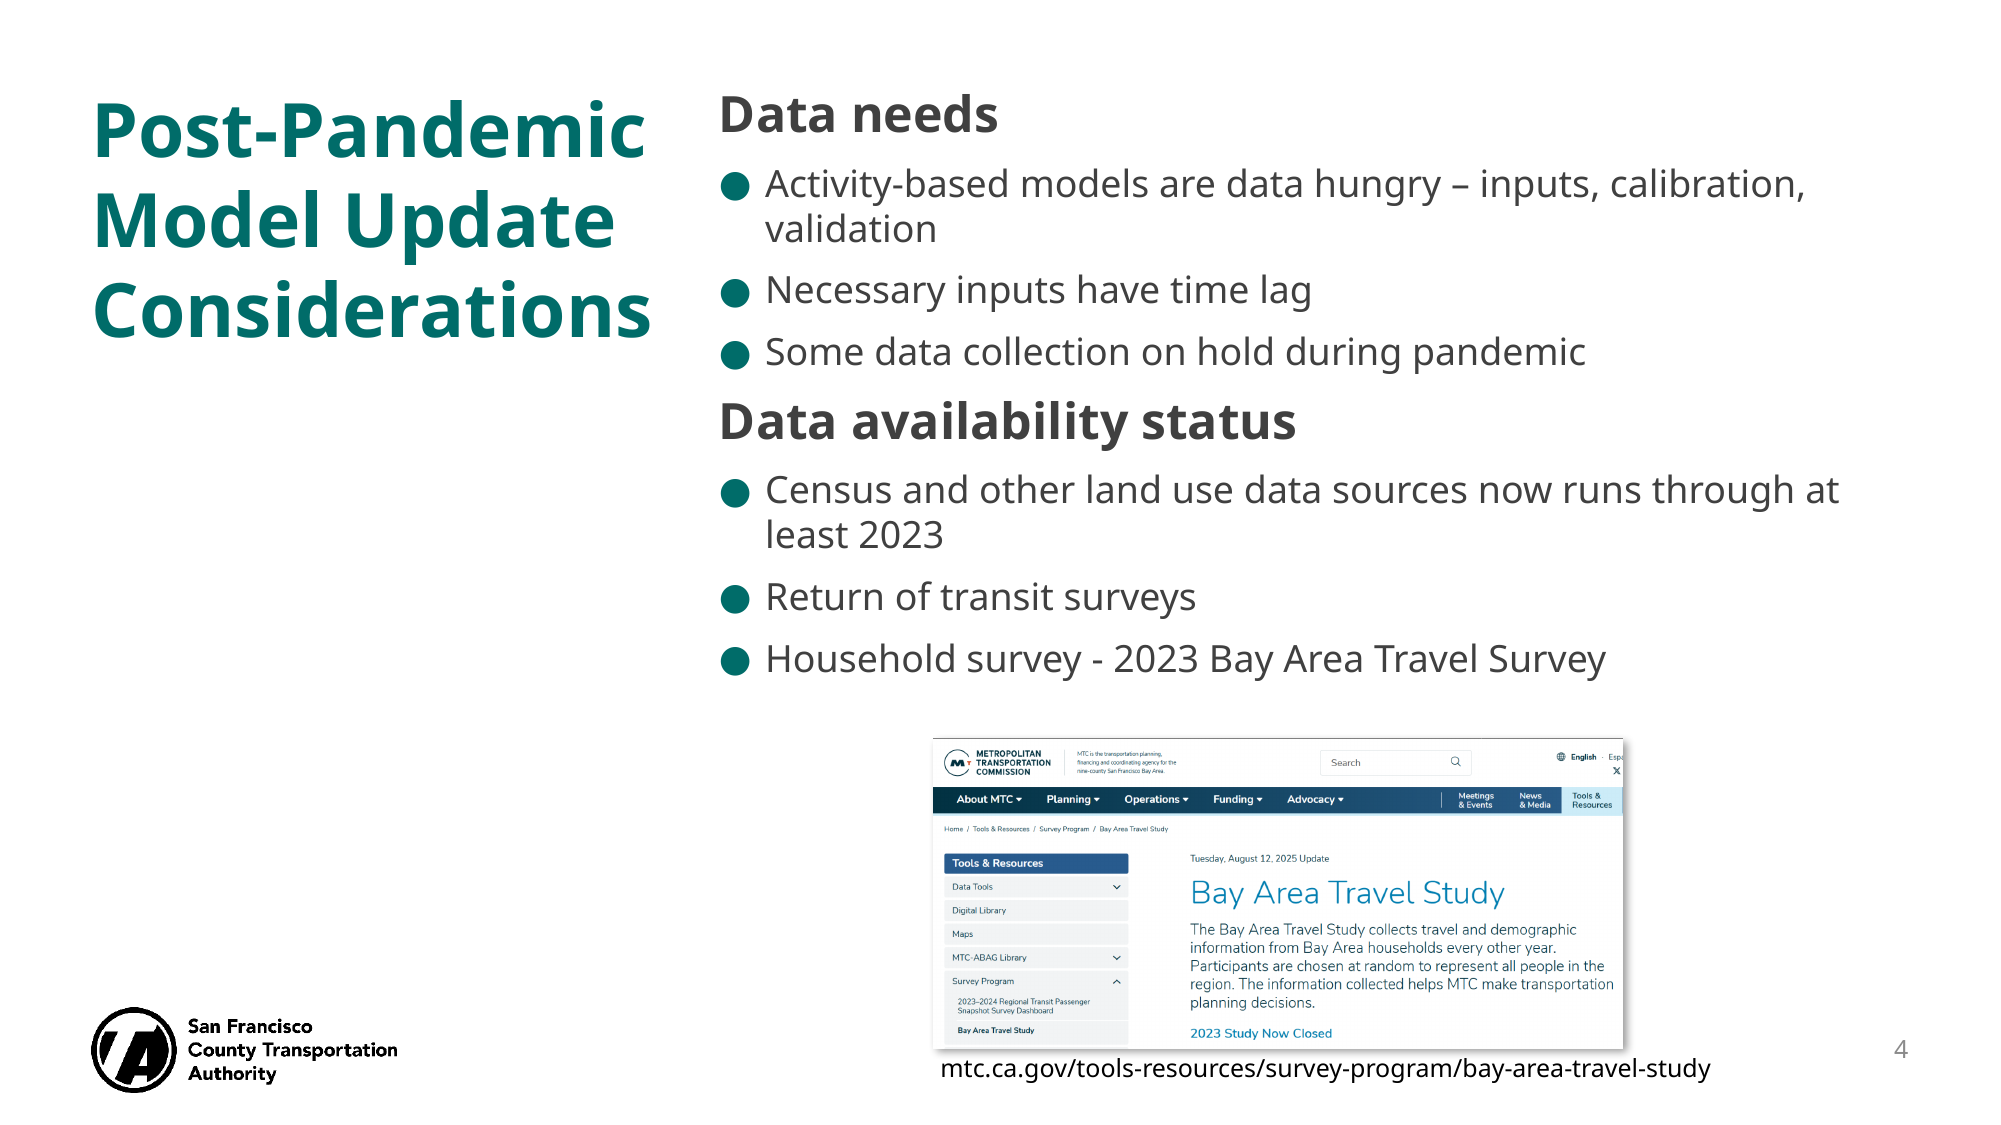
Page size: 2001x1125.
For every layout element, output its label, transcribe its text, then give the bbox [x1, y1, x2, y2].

picture [962, 796, 973, 802]
list Data needs Activity-based models are data hungry – inputs, calibration, validation Necessary inputs have time lag Some data collection on hold during pandemic Data availability status Census and other land use data sources now runs through at least 2023 Return of transit surveys Household survey - 2023 Bay Area Travel Survey [717, 82, 1909, 739]
slide_number 4 [1633, 1020, 1909, 1081]
title Post-Pandemic Model Update Considerations [91, 82, 654, 980]
picture [992, 796, 999, 802]
picture [932, 738, 1623, 1049]
text_box mtc.ca.gov/tools-resources/survey-program/bay-area-travel-study [925, 1045, 1727, 1091]
picture [91, 1007, 397, 1093]
